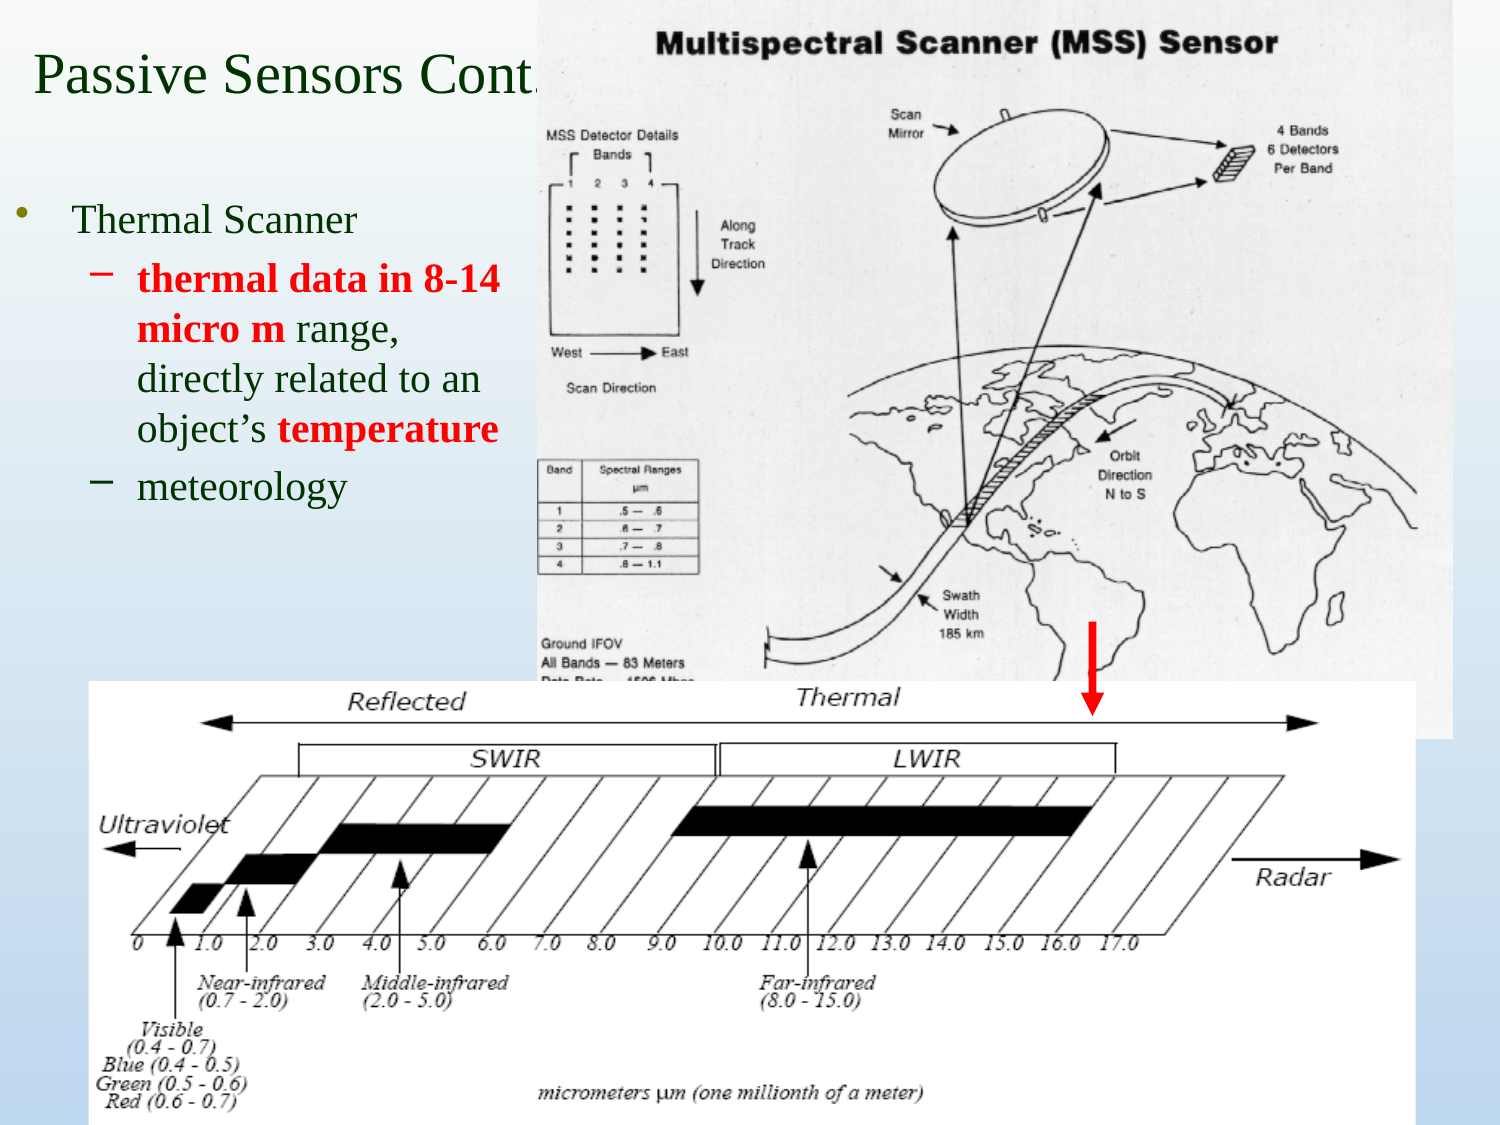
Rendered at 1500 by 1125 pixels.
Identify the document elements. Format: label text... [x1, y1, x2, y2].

list Thermal Scanner thermal data in 8-14 micro m range, directly related to an object’s temperature meteorology [0, 184, 532, 991]
title Passive Sensors Cont.. [18, 26, 532, 114]
picture [88, 0, 1454, 1125]
